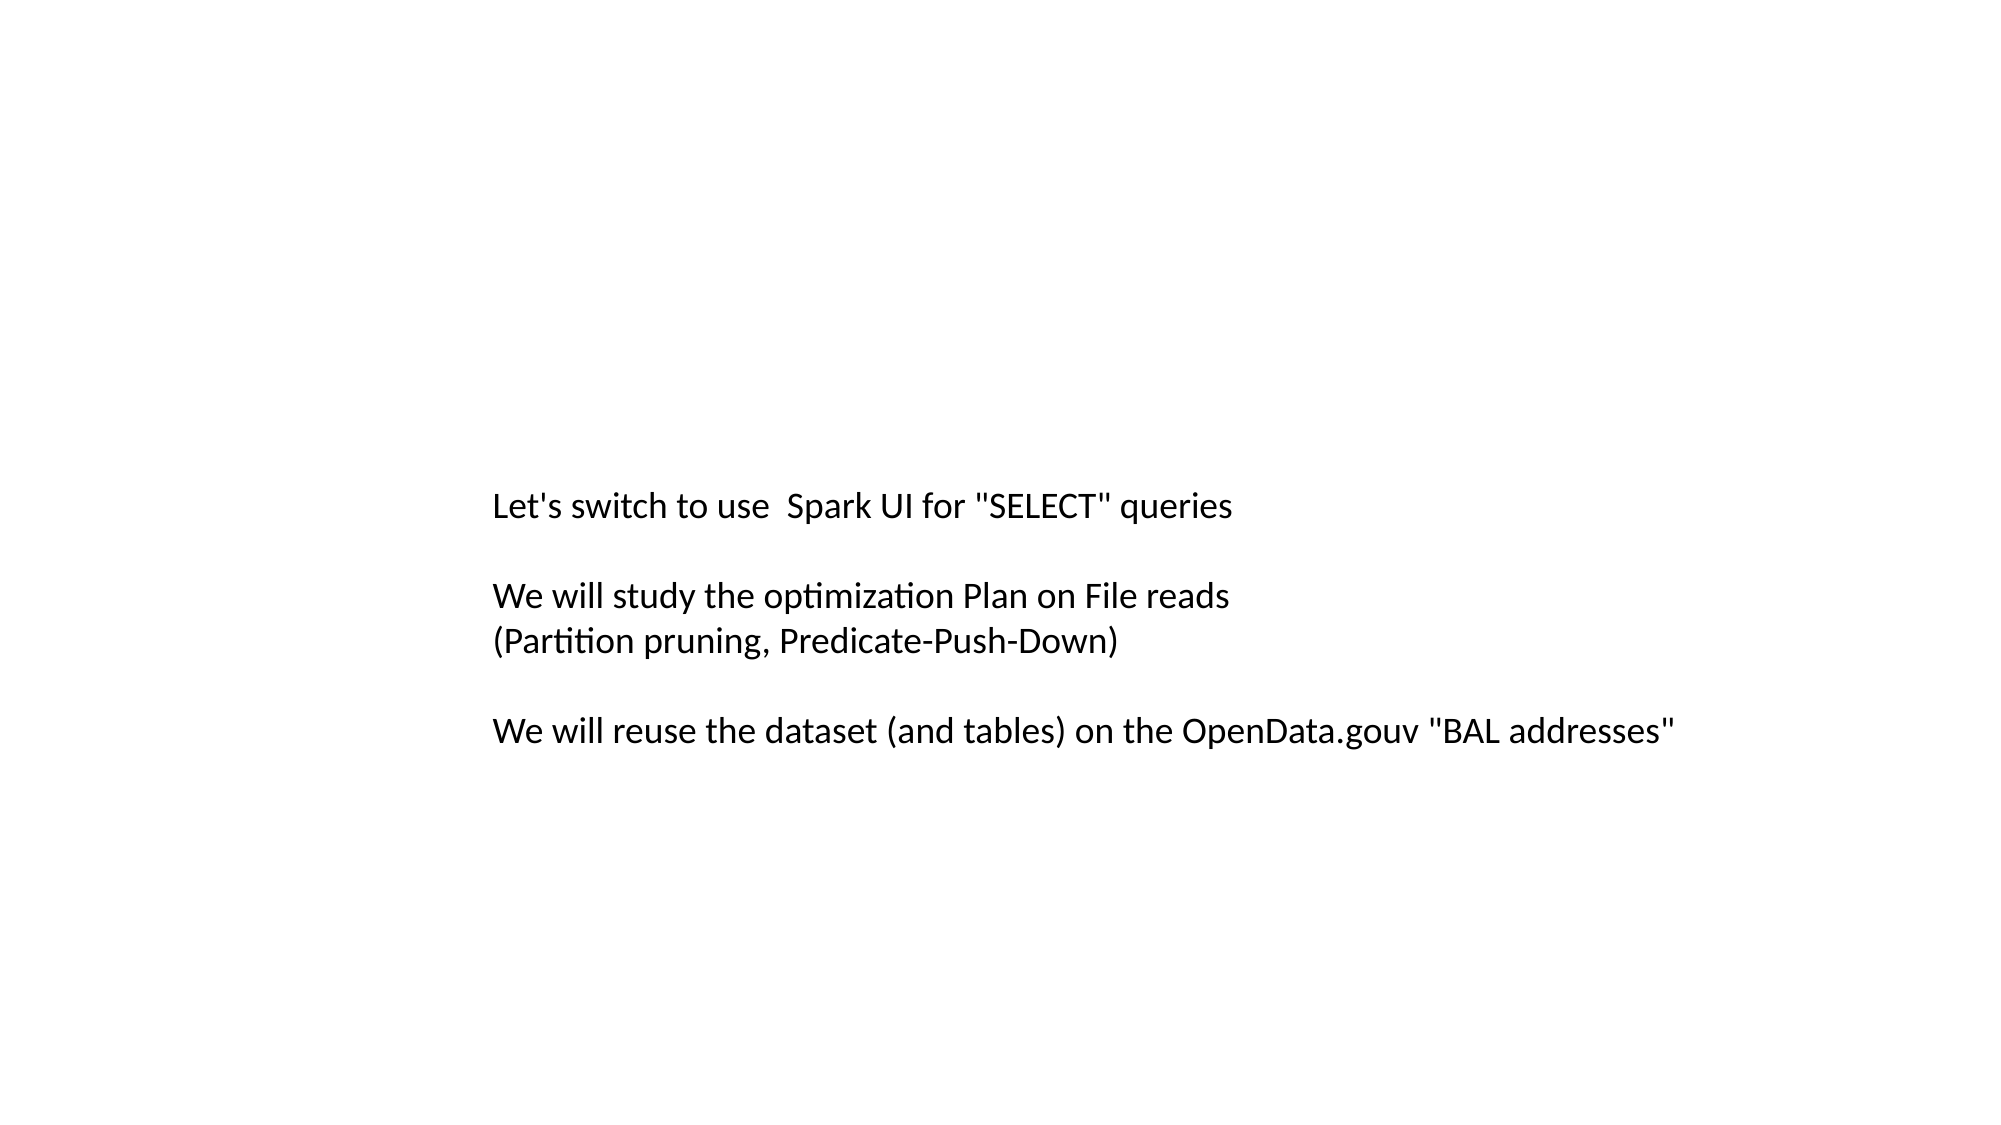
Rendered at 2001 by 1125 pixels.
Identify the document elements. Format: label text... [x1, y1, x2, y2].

text_box Let's switch to use Spark UI for "SELECT" queries We will study the optimization Plan on File reads (Partition pruning, Predicate-Push-Down) We will reuse the dataset (and tables) on the OpenData.gouv "BAL addresses" [477, 473, 1692, 804]
